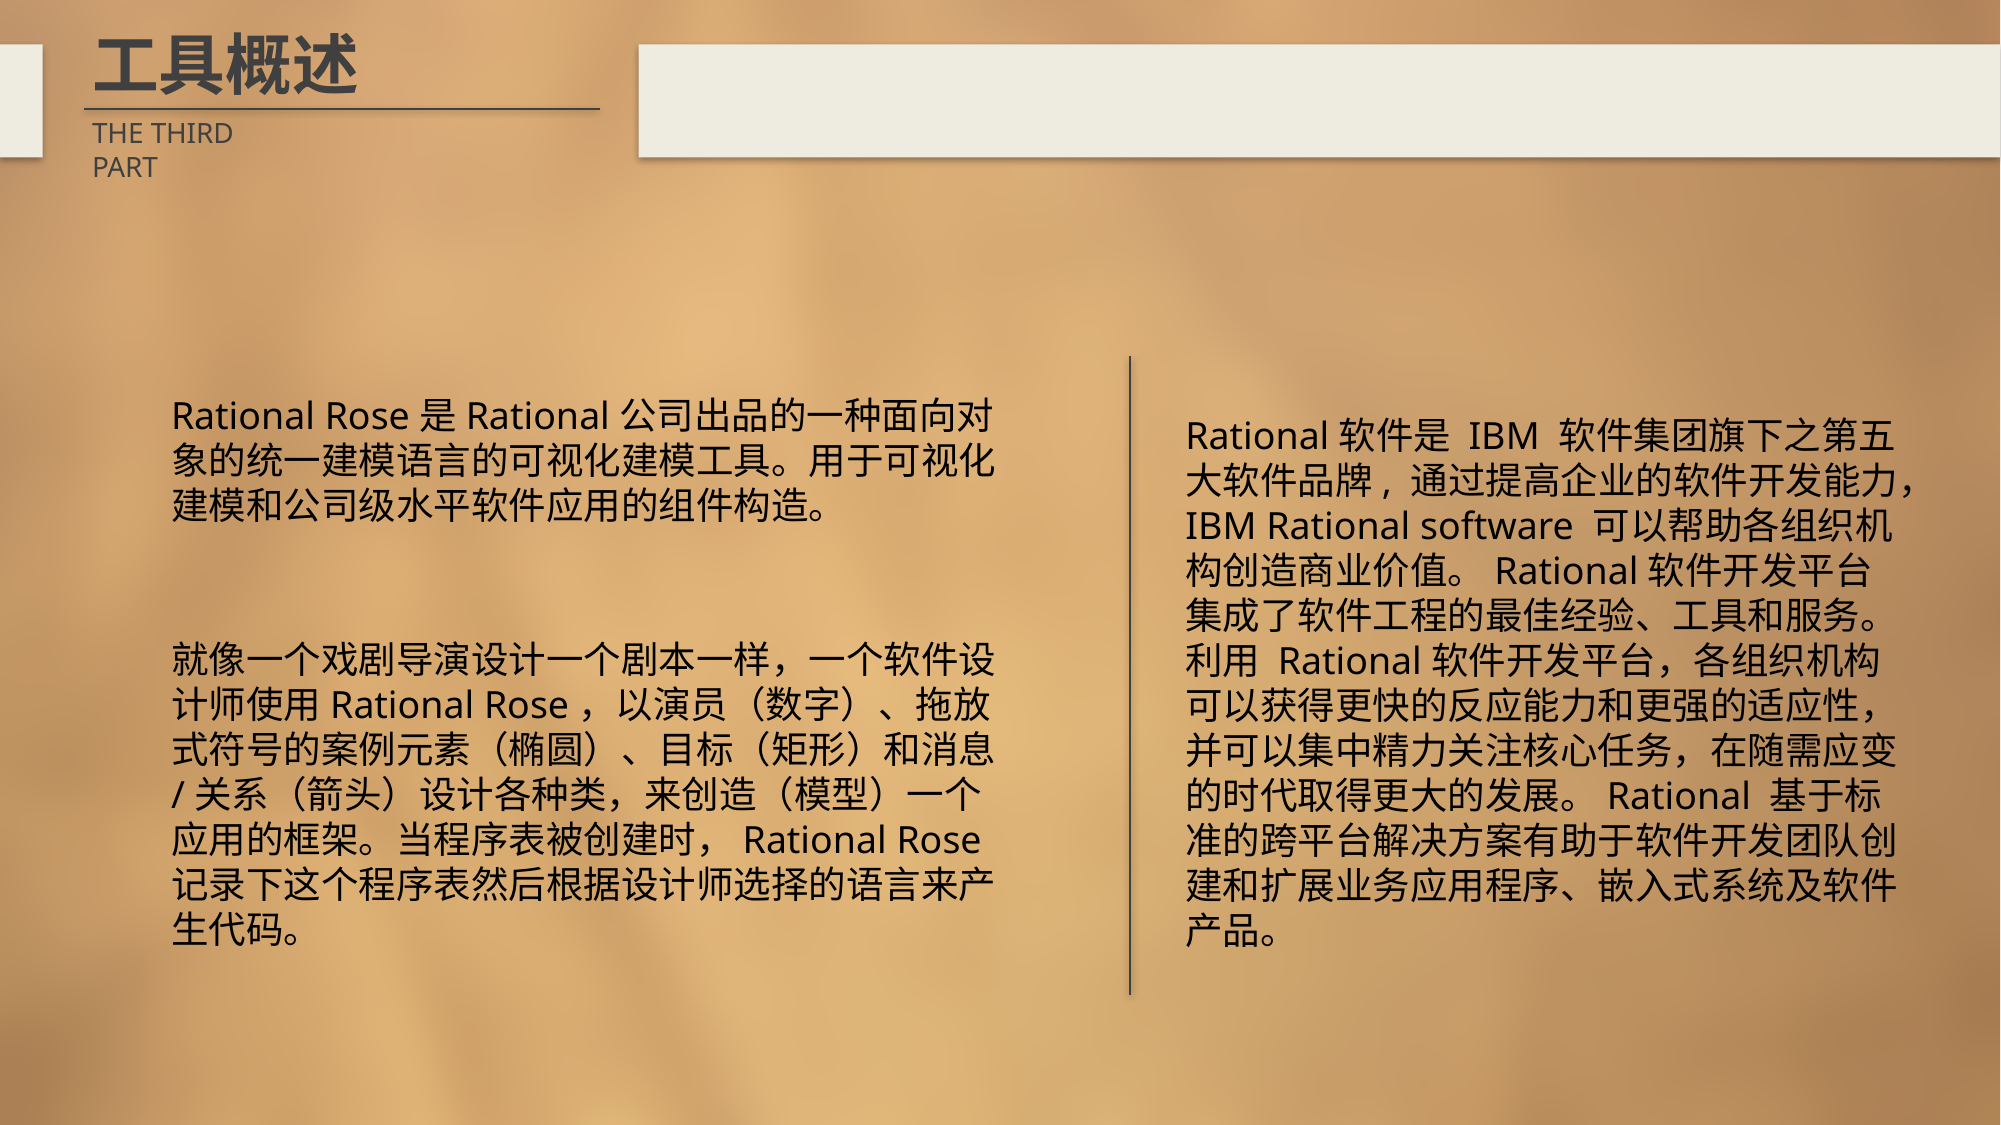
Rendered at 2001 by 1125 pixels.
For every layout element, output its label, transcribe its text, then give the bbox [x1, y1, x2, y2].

text_box Rational Rose是Rational公司出品的一种面向对象的统一建模语言的可视化建模工具。用于可视化建模和公司级水平软件应用的组件构造。 [156, 384, 1024, 535]
text_box Rational软件是 IBM 软件集团旗下之第五大软件品牌, 通过提高企业的软件开发能力，IBM Rational software 可以帮助各组织机构创造商业价值。Rational软件开发平台集成了软件工程的最佳经验、工具和服务。利用 Rational软件开发平台，各组织机构可以获得更快的反应能力和更强的适应性，并可以集中精力关注核心任务，在随需应变的时代取得更大的发展。Rational 基于标准的跨平台解决方案有助于软件开发团队创建和扩展业务应用程序、嵌入式系统及软件产品。 [1170, 404, 1921, 960]
picture [0, 0, 2001, 1125]
list 工具概述 [77, 15, 629, 112]
text_box 就像一个戏剧导演设计一个剧本一样，一个软件设计师使用Rational Rose，以演员（数字）、拖放式符号的案例元素（椭圆）、目标（矩形）和消息/关系（箭头）设计各种类，来创造（模型）一个应用的框架。当程序表被创建时，Rational Rose记录下这个程序表然后根据设计师选择的语言来产生代码。 [156, 628, 1024, 959]
list THE THIRD PART [77, 108, 311, 158]
